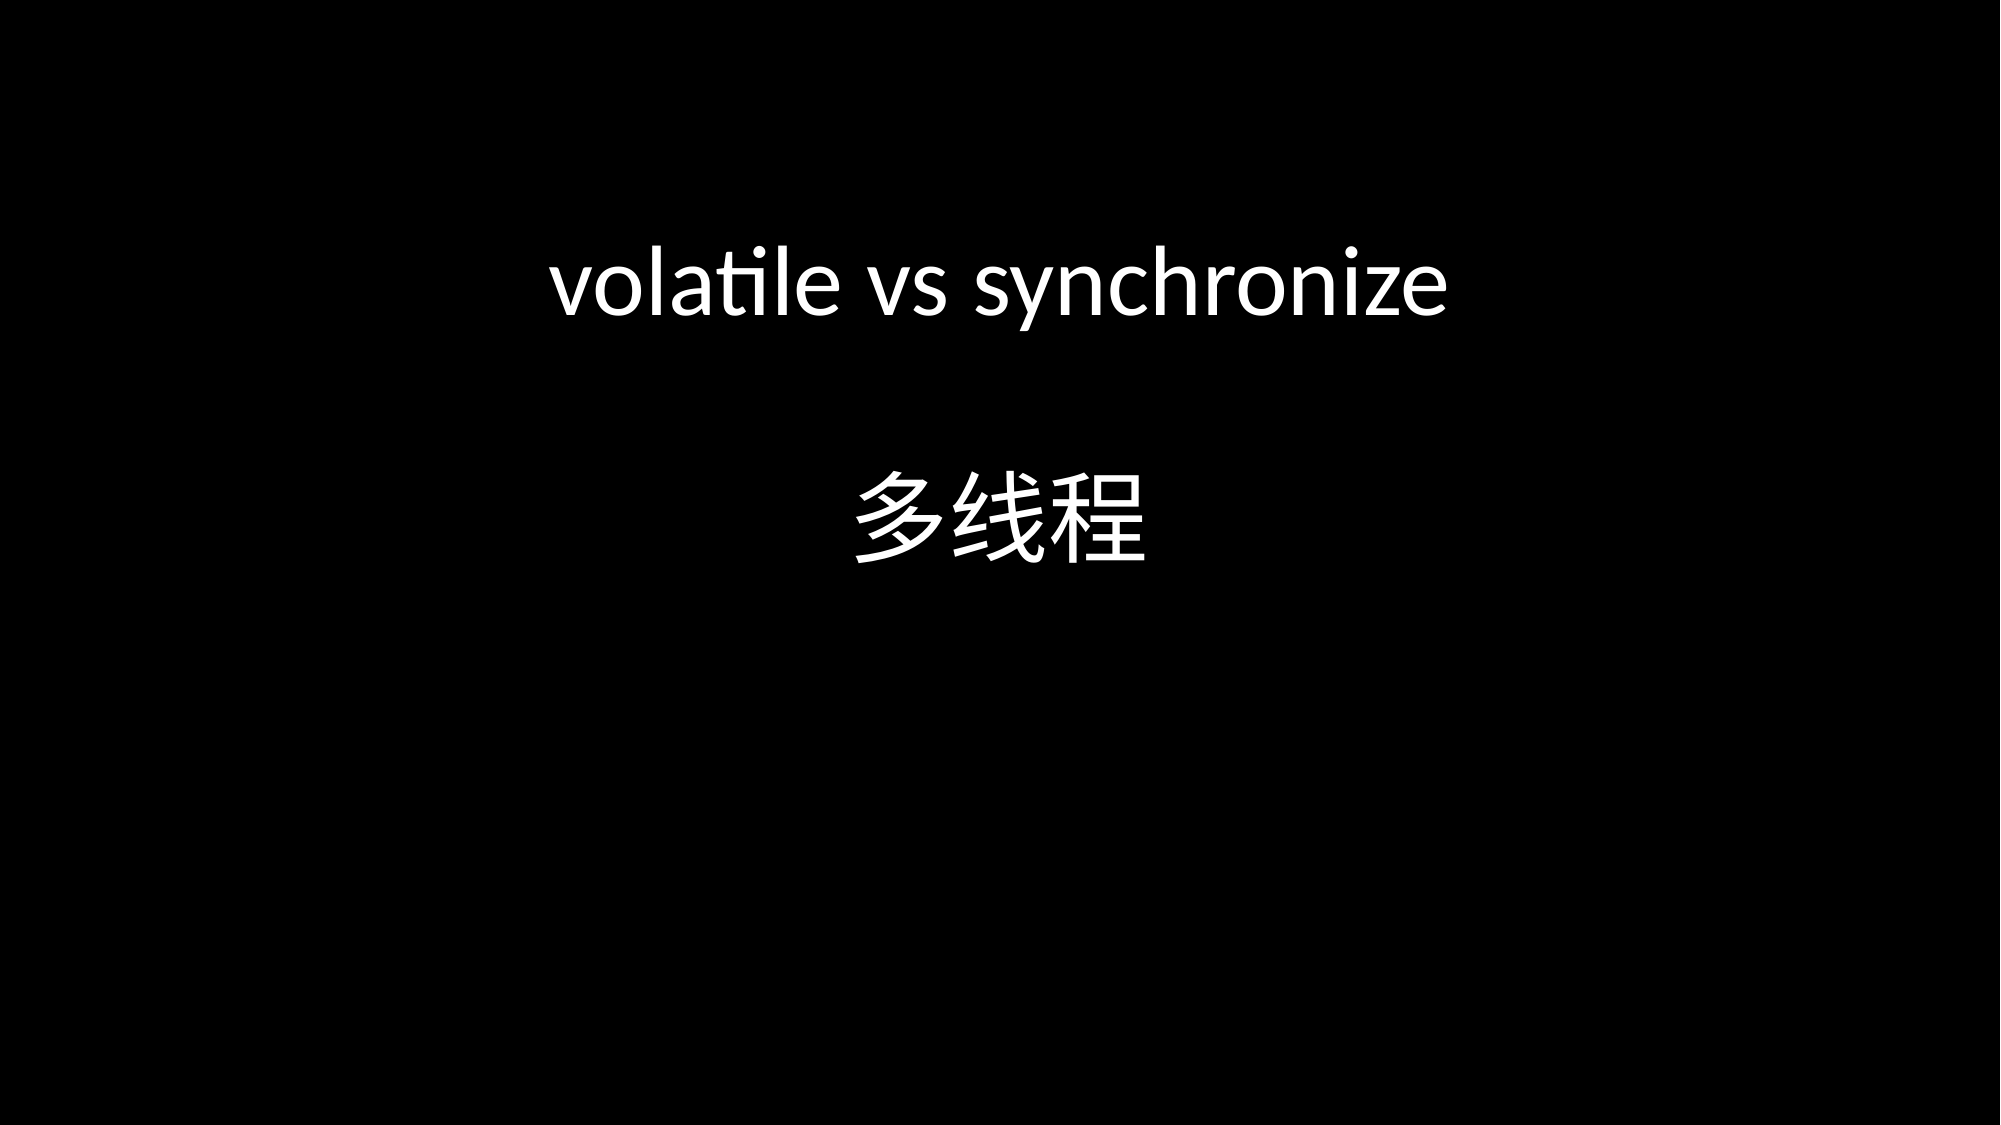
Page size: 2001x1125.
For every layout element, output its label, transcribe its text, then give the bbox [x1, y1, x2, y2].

text_box volatile vs synchronize 多线程 [533, 207, 1466, 583]
